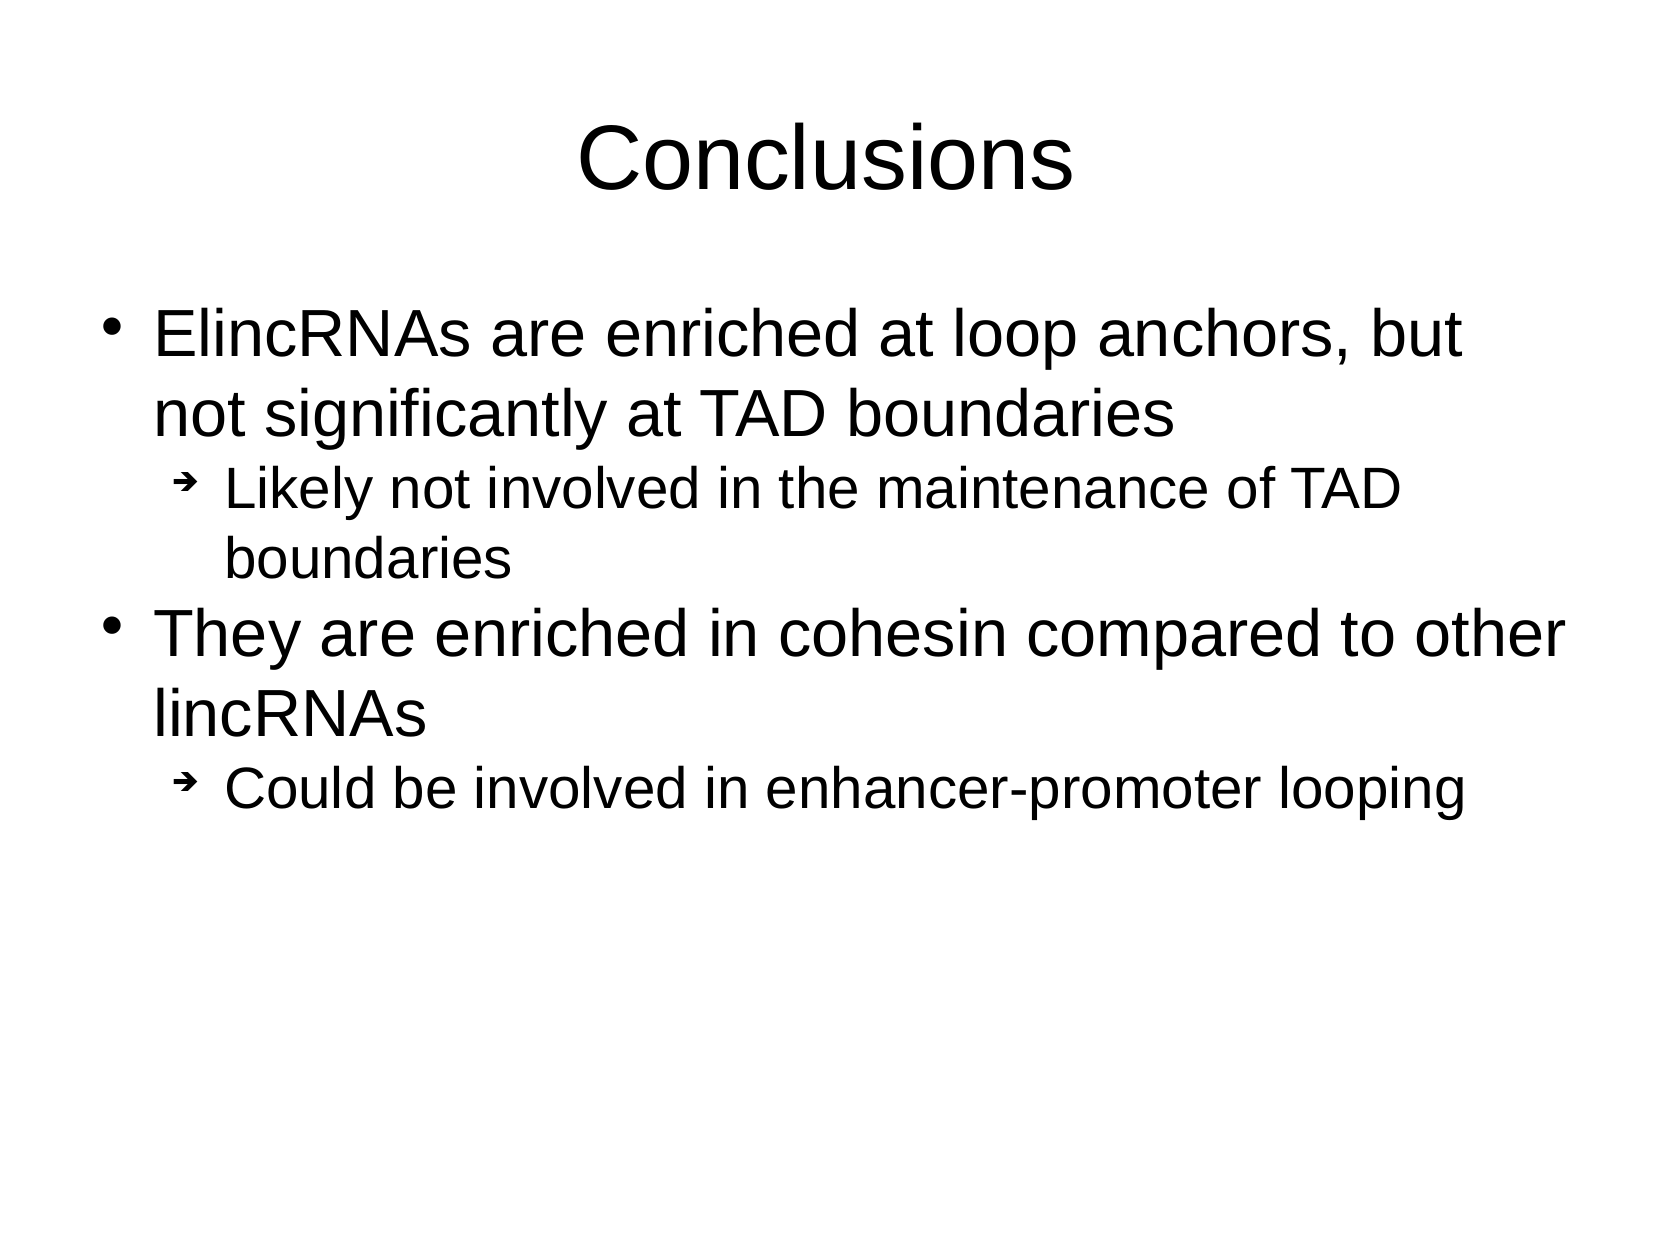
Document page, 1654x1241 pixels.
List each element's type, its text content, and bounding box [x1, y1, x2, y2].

text_box Conclusions [82, 49, 1570, 256]
text_box ElincRNAs are enriched at loop anchors, but not significantly at TAD boundaries Likely not involved in the maintenance of TAD boundaries They are enriched in cohesin compared to other lincRNAs Could be involved in enhancer-promoter looping [82, 290, 1571, 1134]
